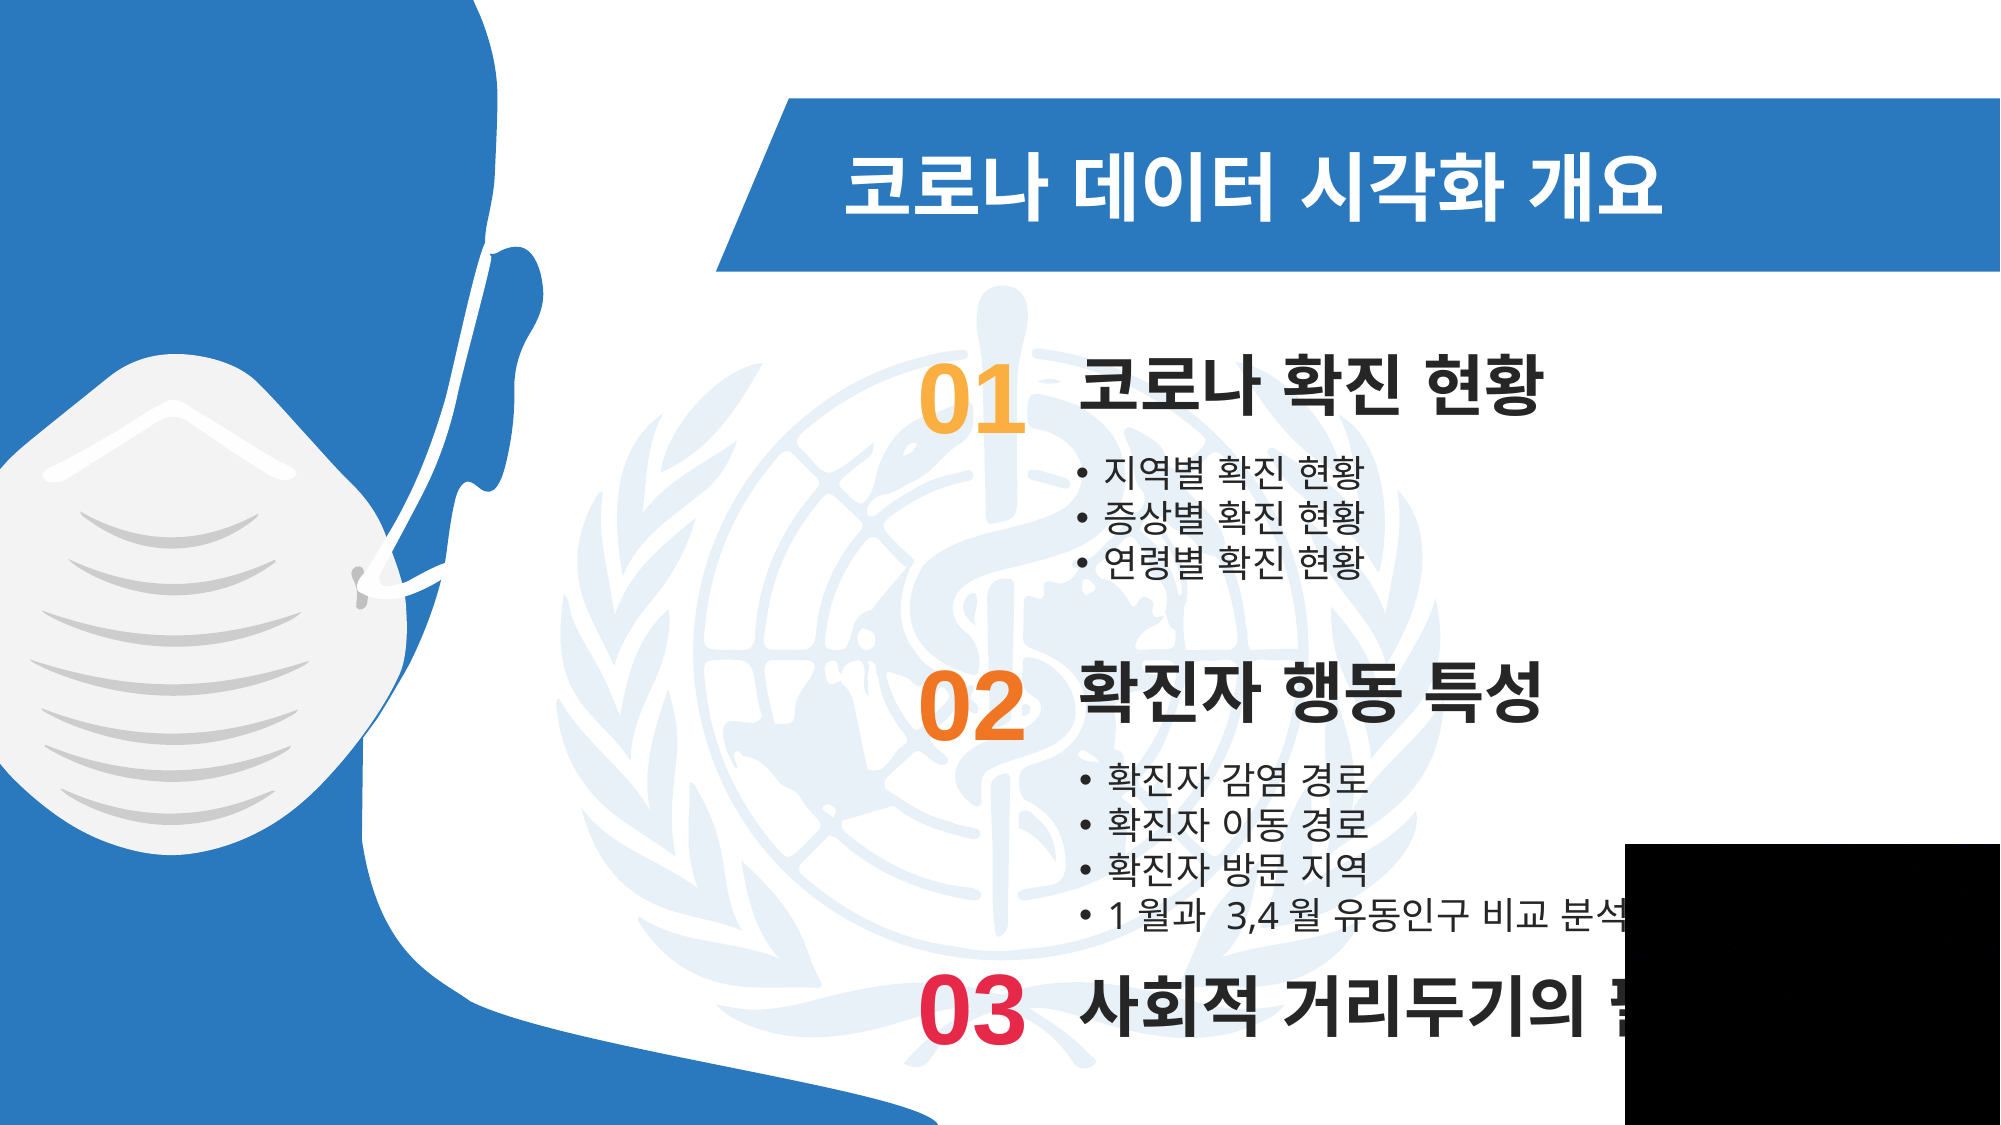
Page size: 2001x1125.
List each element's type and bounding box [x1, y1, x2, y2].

text_box [894, 325, 2000, 1074]
text_box [1624, 843, 2000, 1125]
text_box [715, 98, 2000, 272]
